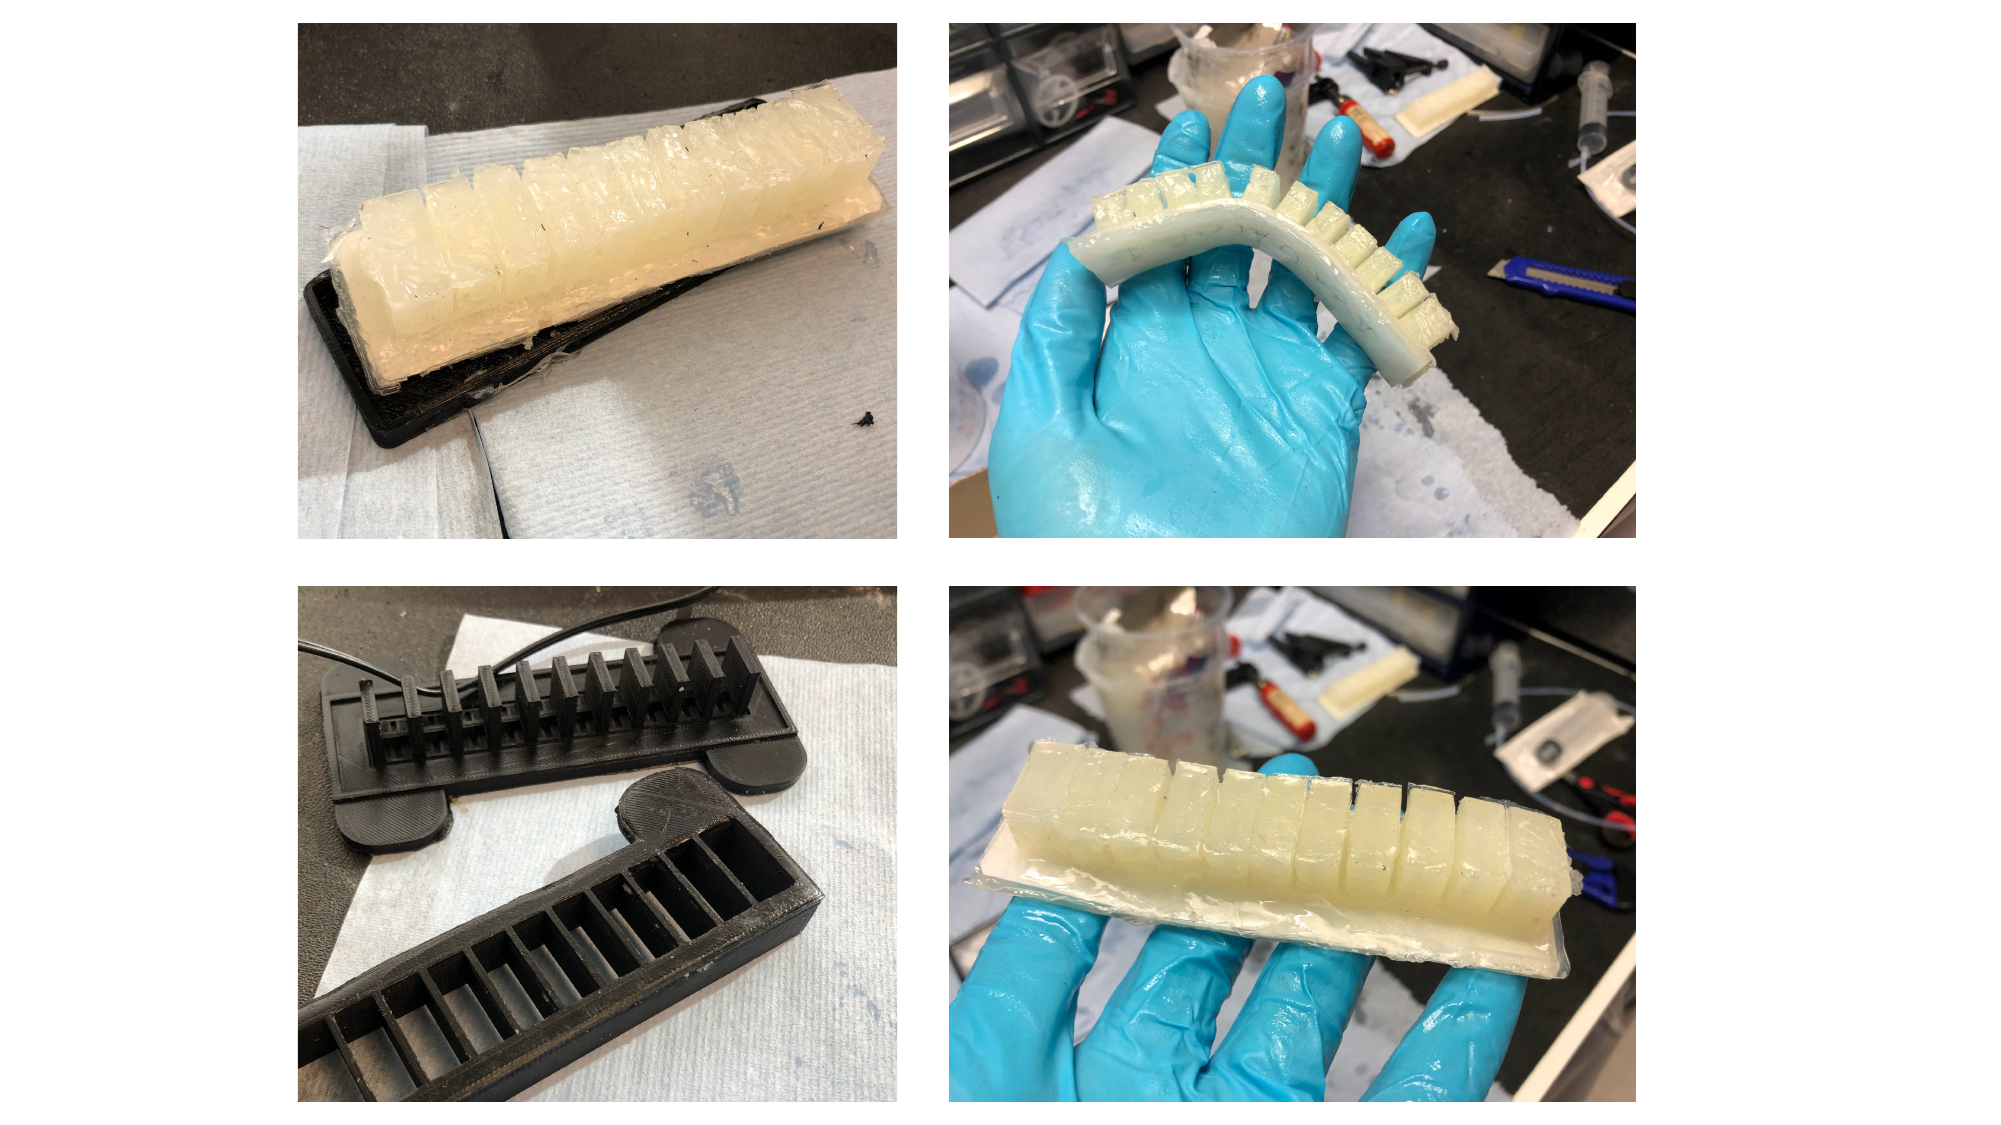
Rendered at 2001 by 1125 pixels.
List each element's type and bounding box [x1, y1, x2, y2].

picture [949, 23, 1636, 539]
picture [297, 23, 898, 539]
picture [949, 586, 1636, 1102]
picture [297, 586, 898, 1102]
